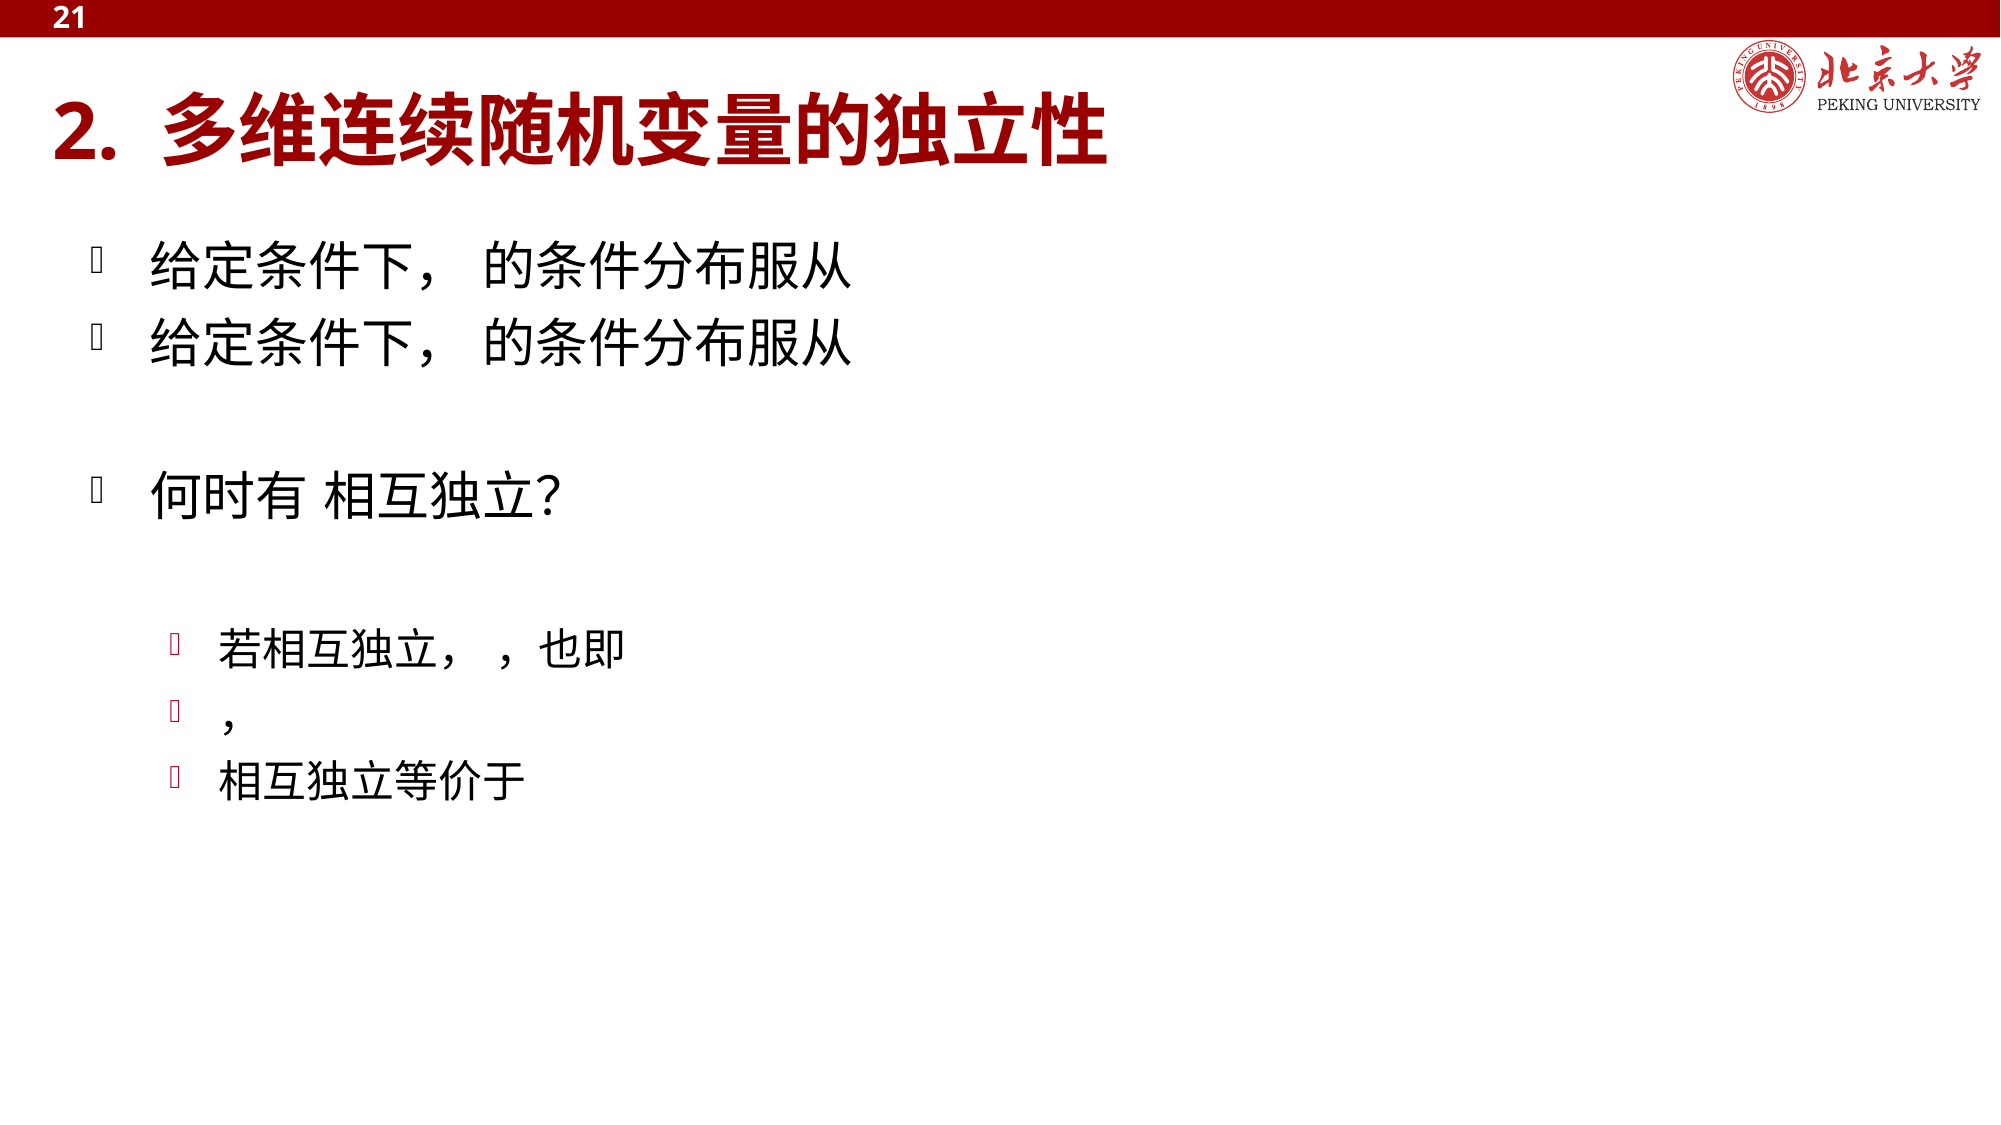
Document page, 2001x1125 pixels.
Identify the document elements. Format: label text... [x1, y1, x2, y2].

title 2. 多维连续随机变量的独立性 [37, 62, 1951, 194]
slide_number 21 [37, 5, 225, 34]
